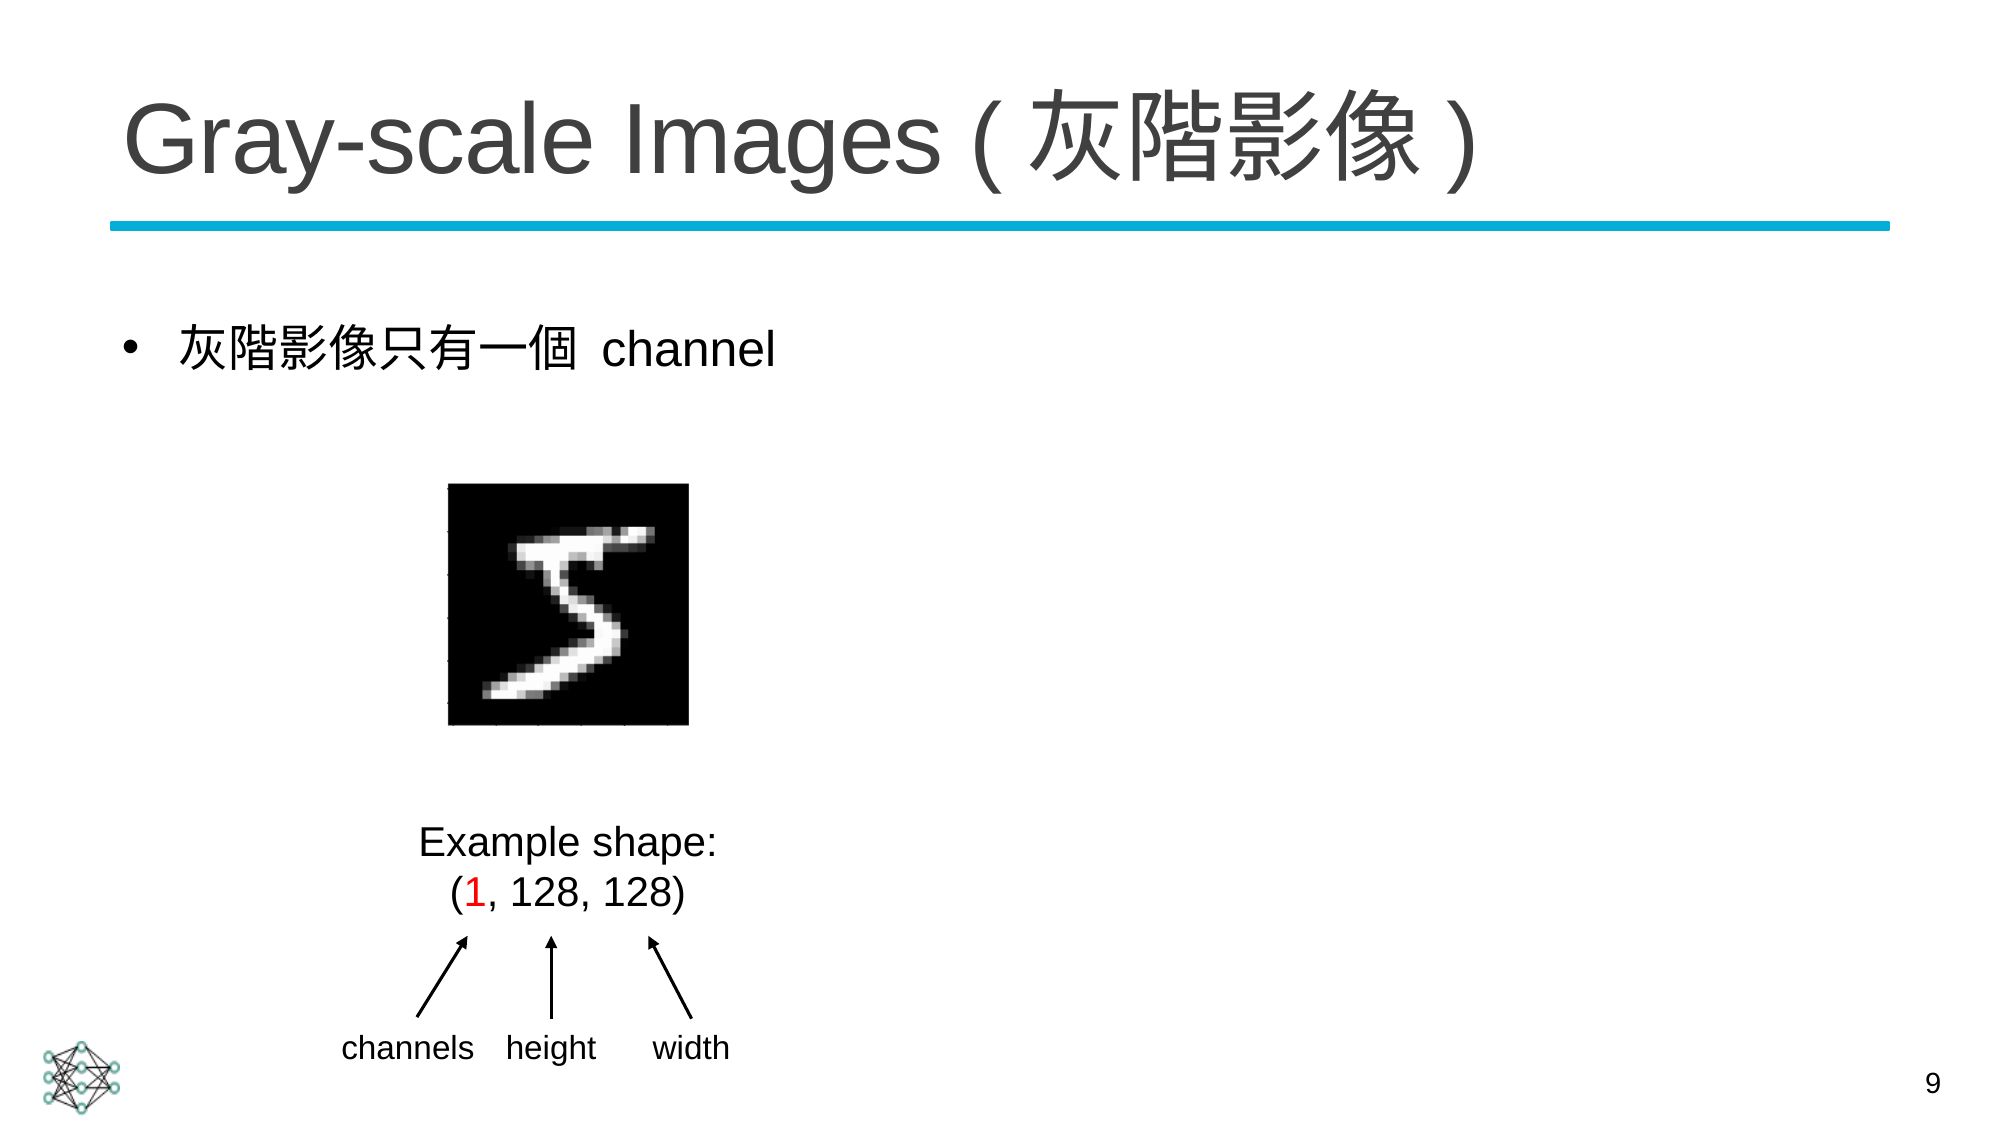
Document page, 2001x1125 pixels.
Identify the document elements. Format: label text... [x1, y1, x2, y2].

picture [43, 1041, 120, 1116]
text_box Example shape: (1, 128, 128) [393, 807, 743, 922]
text_box width [618, 1018, 765, 1074]
text_box 灰階影像只有一個 channel [107, 278, 1899, 384]
text_box channels [326, 1018, 478, 1074]
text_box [647, 935, 693, 1020]
text_box height [478, 1018, 618, 1074]
slide_number 9 [1740, 1052, 1957, 1113]
title Gray-scale Images (灰階影像) [107, 58, 1899, 228]
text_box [416, 935, 469, 1018]
picture [446, 482, 690, 727]
